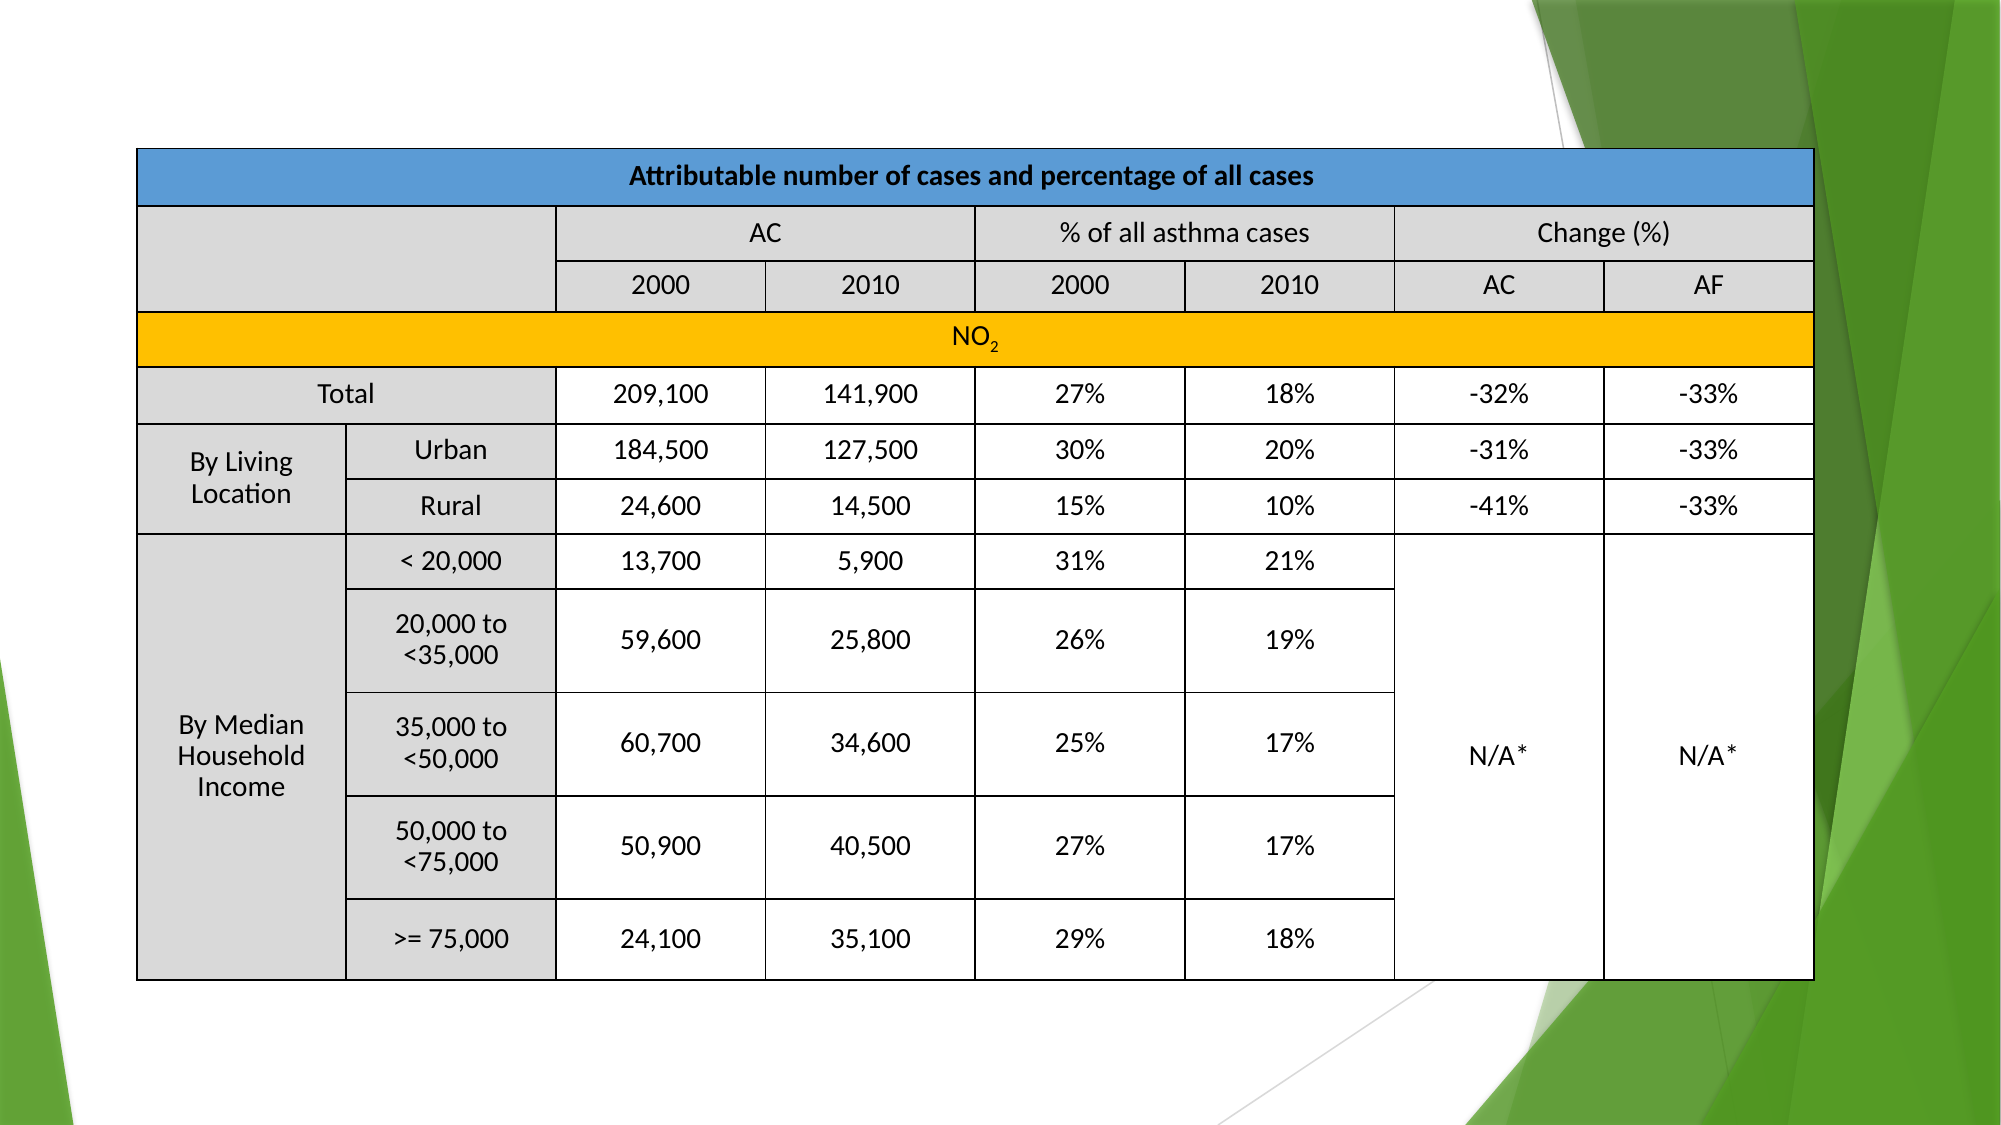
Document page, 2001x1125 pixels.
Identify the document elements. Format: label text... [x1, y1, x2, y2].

table_cell 35,000 to <50,000 [347, 693, 555, 795]
table_cell 127,500 [766, 425, 974, 478]
table_cell Urban [347, 425, 555, 478]
table_cell 24,100 [557, 900, 765, 979]
table_cell 40,500 [766, 797, 974, 898]
table_cell 27% [976, 797, 1184, 898]
table_cell -33% [1605, 368, 1813, 423]
table_cell By Living Location [138, 425, 345, 533]
table_cell 20,000 to <35,000 [347, 590, 555, 692]
table_cell By Median Household Income [138, 535, 345, 979]
table_cell N/A* [1395, 535, 1603, 979]
table_cell Change (%) [1395, 207, 1813, 260]
table_cell 15% [976, 480, 1184, 533]
table_cell 60,700 [557, 693, 765, 795]
table_cell -33% [1605, 480, 1813, 533]
table_cell 17% [1186, 797, 1394, 898]
table_cell 2010 [766, 262, 974, 311]
table_cell 35,100 [766, 900, 974, 979]
table_cell 26% [976, 590, 1184, 692]
table_cell 19% [1186, 590, 1394, 692]
table_cell AC [557, 207, 974, 260]
table_cell Total [138, 368, 555, 423]
table_cell % of all asthma cases [976, 207, 1394, 260]
table_cell -33% [1605, 425, 1813, 478]
table_cell 24,600 [557, 480, 765, 533]
table_cell 18% [1186, 900, 1394, 979]
table_cell 50,900 [557, 797, 765, 898]
table_cell -32% [1395, 368, 1603, 423]
table_cell 50,000 to <75,000 [347, 797, 555, 898]
table_cell 141,900 [766, 368, 974, 423]
table_cell N/A* [1605, 535, 1813, 979]
table_cell AF [1605, 262, 1813, 311]
table_cell AC [1395, 262, 1603, 311]
table_cell 2000 [557, 262, 765, 311]
table_cell 25% [976, 693, 1184, 795]
table_cell 21% [1186, 535, 1394, 588]
table_cell [138, 207, 555, 311]
table_cell -31% [1395, 425, 1603, 478]
table_cell 59,600 [557, 590, 765, 692]
table_cell 20% [1186, 425, 1394, 478]
table_cell 10% [1186, 480, 1394, 533]
table_cell 30% [976, 425, 1184, 478]
table_cell 2010 [1186, 262, 1394, 311]
table_cell 31% [976, 535, 1184, 588]
table_cell 209,100 [557, 368, 765, 423]
table_cell >= 75,000 [347, 900, 555, 979]
table_cell NO2 [138, 313, 1813, 366]
table_cell 2000 [976, 262, 1184, 311]
table_cell 29% [976, 900, 1184, 979]
table_cell 17% [1186, 693, 1394, 795]
table_cell 13,700 [557, 535, 765, 588]
table_cell 184,500 [557, 425, 765, 478]
table_cell 25,800 [766, 590, 974, 692]
table_cell Rural [347, 480, 555, 533]
table_cell 5,900 [766, 535, 974, 588]
table_cell 18% [1186, 368, 1394, 423]
table_header Attributable number of cases and percentage of all cases [138, 149, 1813, 205]
table_cell 14,500 [766, 480, 974, 533]
table_cell 27% [976, 368, 1184, 423]
table_cell < 20,000 [347, 535, 555, 588]
table_cell -41% [1395, 480, 1603, 533]
table_cell 34,600 [766, 693, 974, 795]
